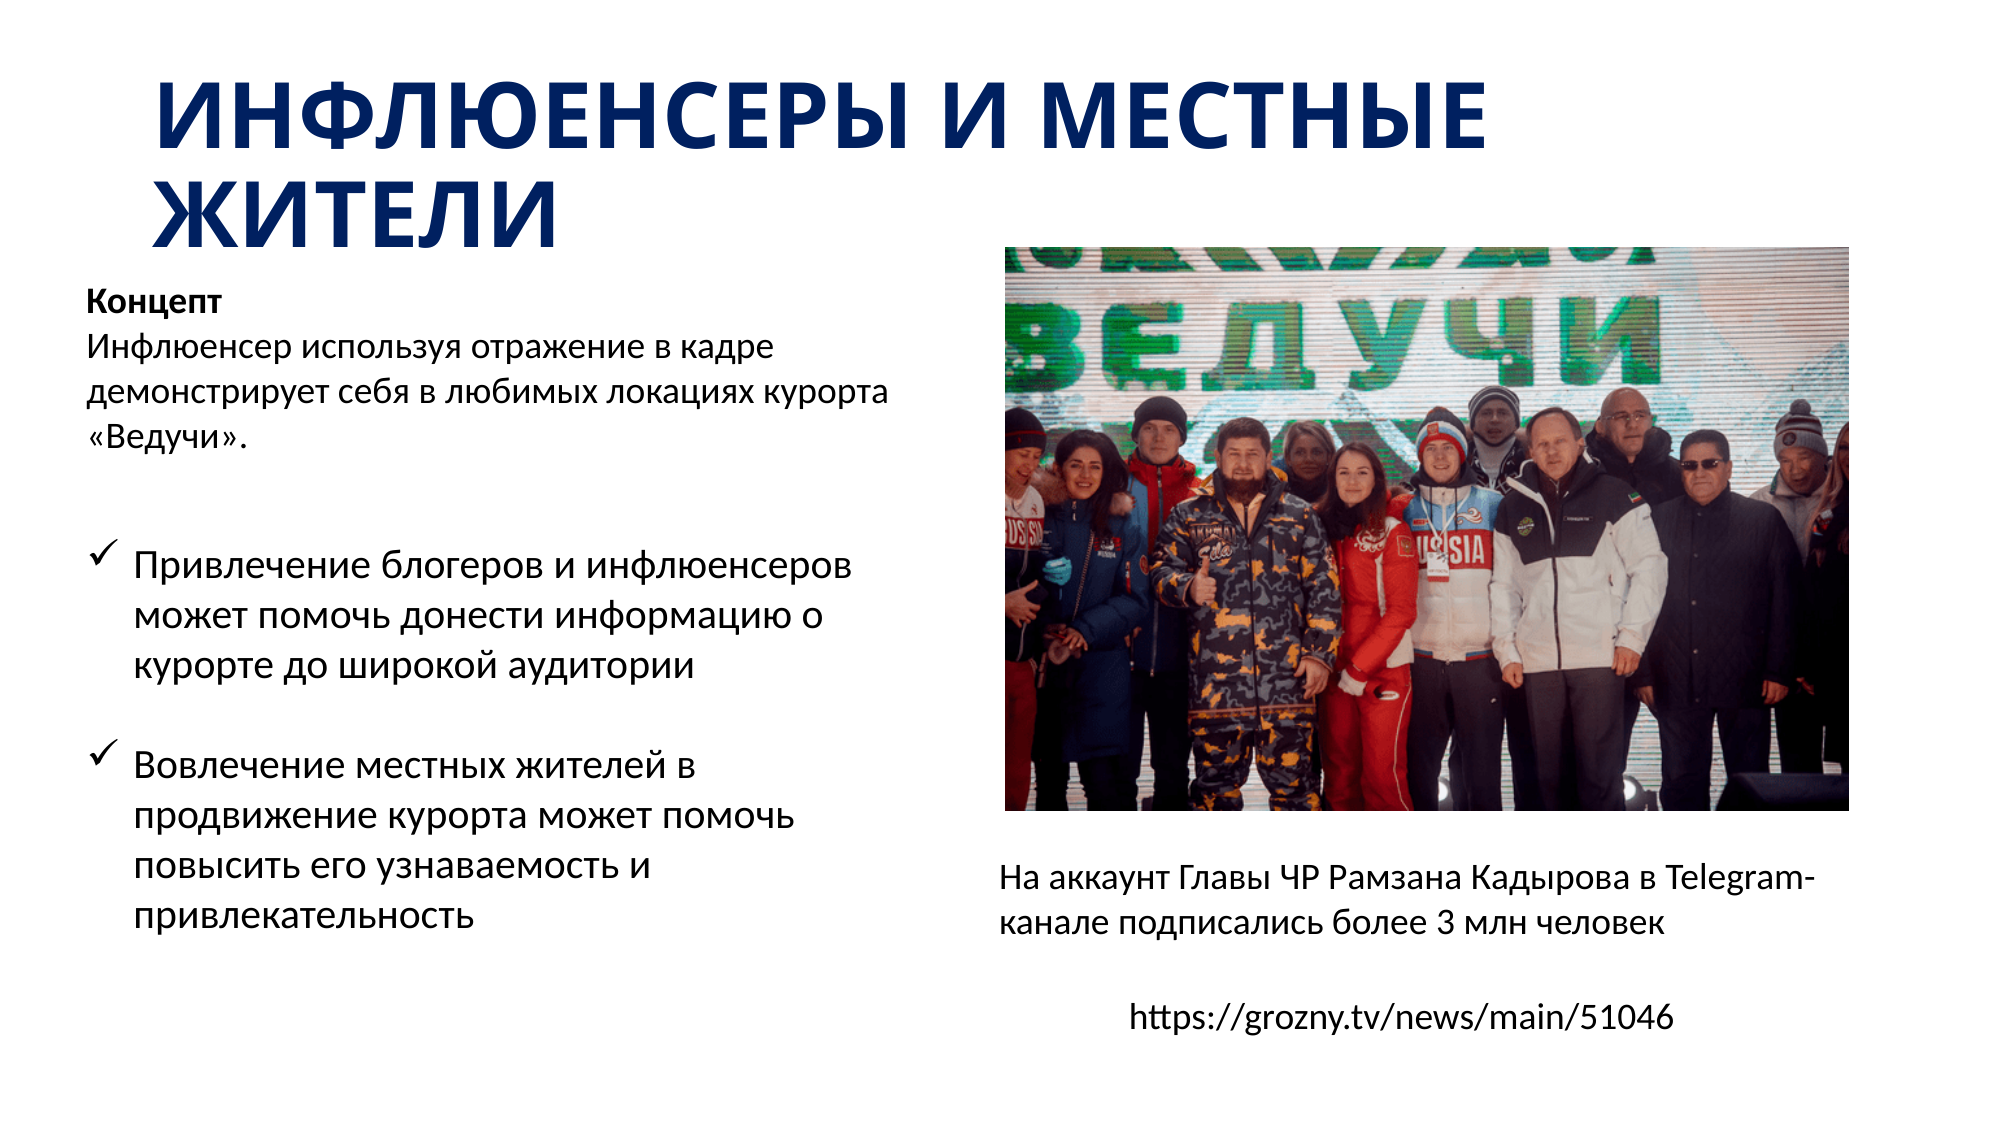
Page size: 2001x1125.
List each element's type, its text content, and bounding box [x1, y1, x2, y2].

picture [1005, 247, 1849, 811]
text_box Концепт Инфлюенсер используя отражение в кадре демонстрирует себя в любимых локациях курорта «Ведучи». [71, 268, 1005, 464]
text_box https://grozny.tv/news/main/51046 [1114, 984, 1690, 1045]
text_box На аккаунт Главы ЧР Рамзана Кадырова в Telegram-канале подписались более 3 млн человек [984, 844, 1885, 950]
title ИНФЛЮЕНСЕРЫ И МЕСТНЫЕ ЖИТЕЛИ [137, 59, 1863, 278]
text_box Привлечение блогеров и инфлюенсеров может помочь донести информацию о курорте до широкой аудитории Вовлечение местных жителей в продвижение курорта может помочь повысить его узнаваемость и привлекательность [71, 529, 900, 944]
